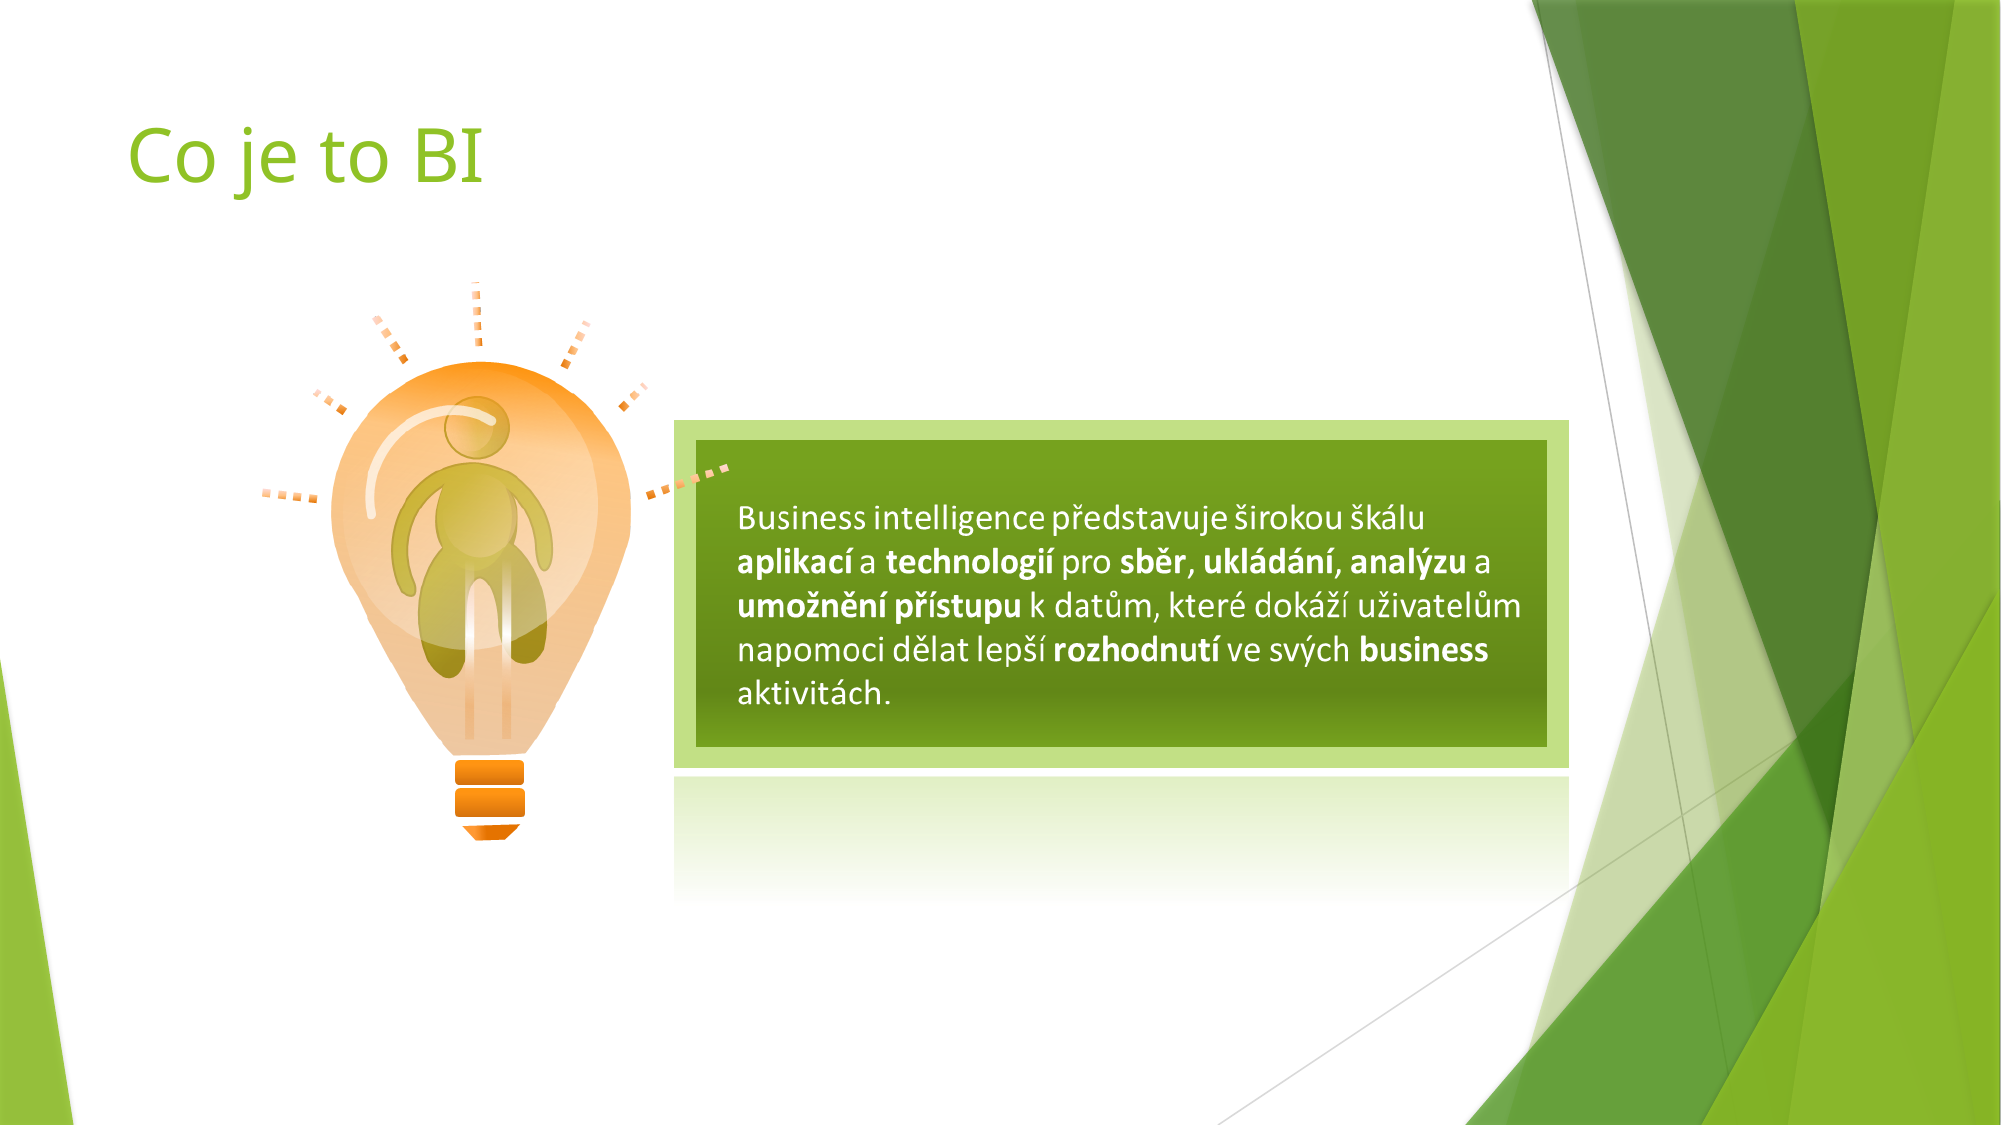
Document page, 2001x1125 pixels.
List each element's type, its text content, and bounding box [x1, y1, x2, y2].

title Co je to BI [111, 99, 1522, 317]
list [254, 278, 1570, 1125]
